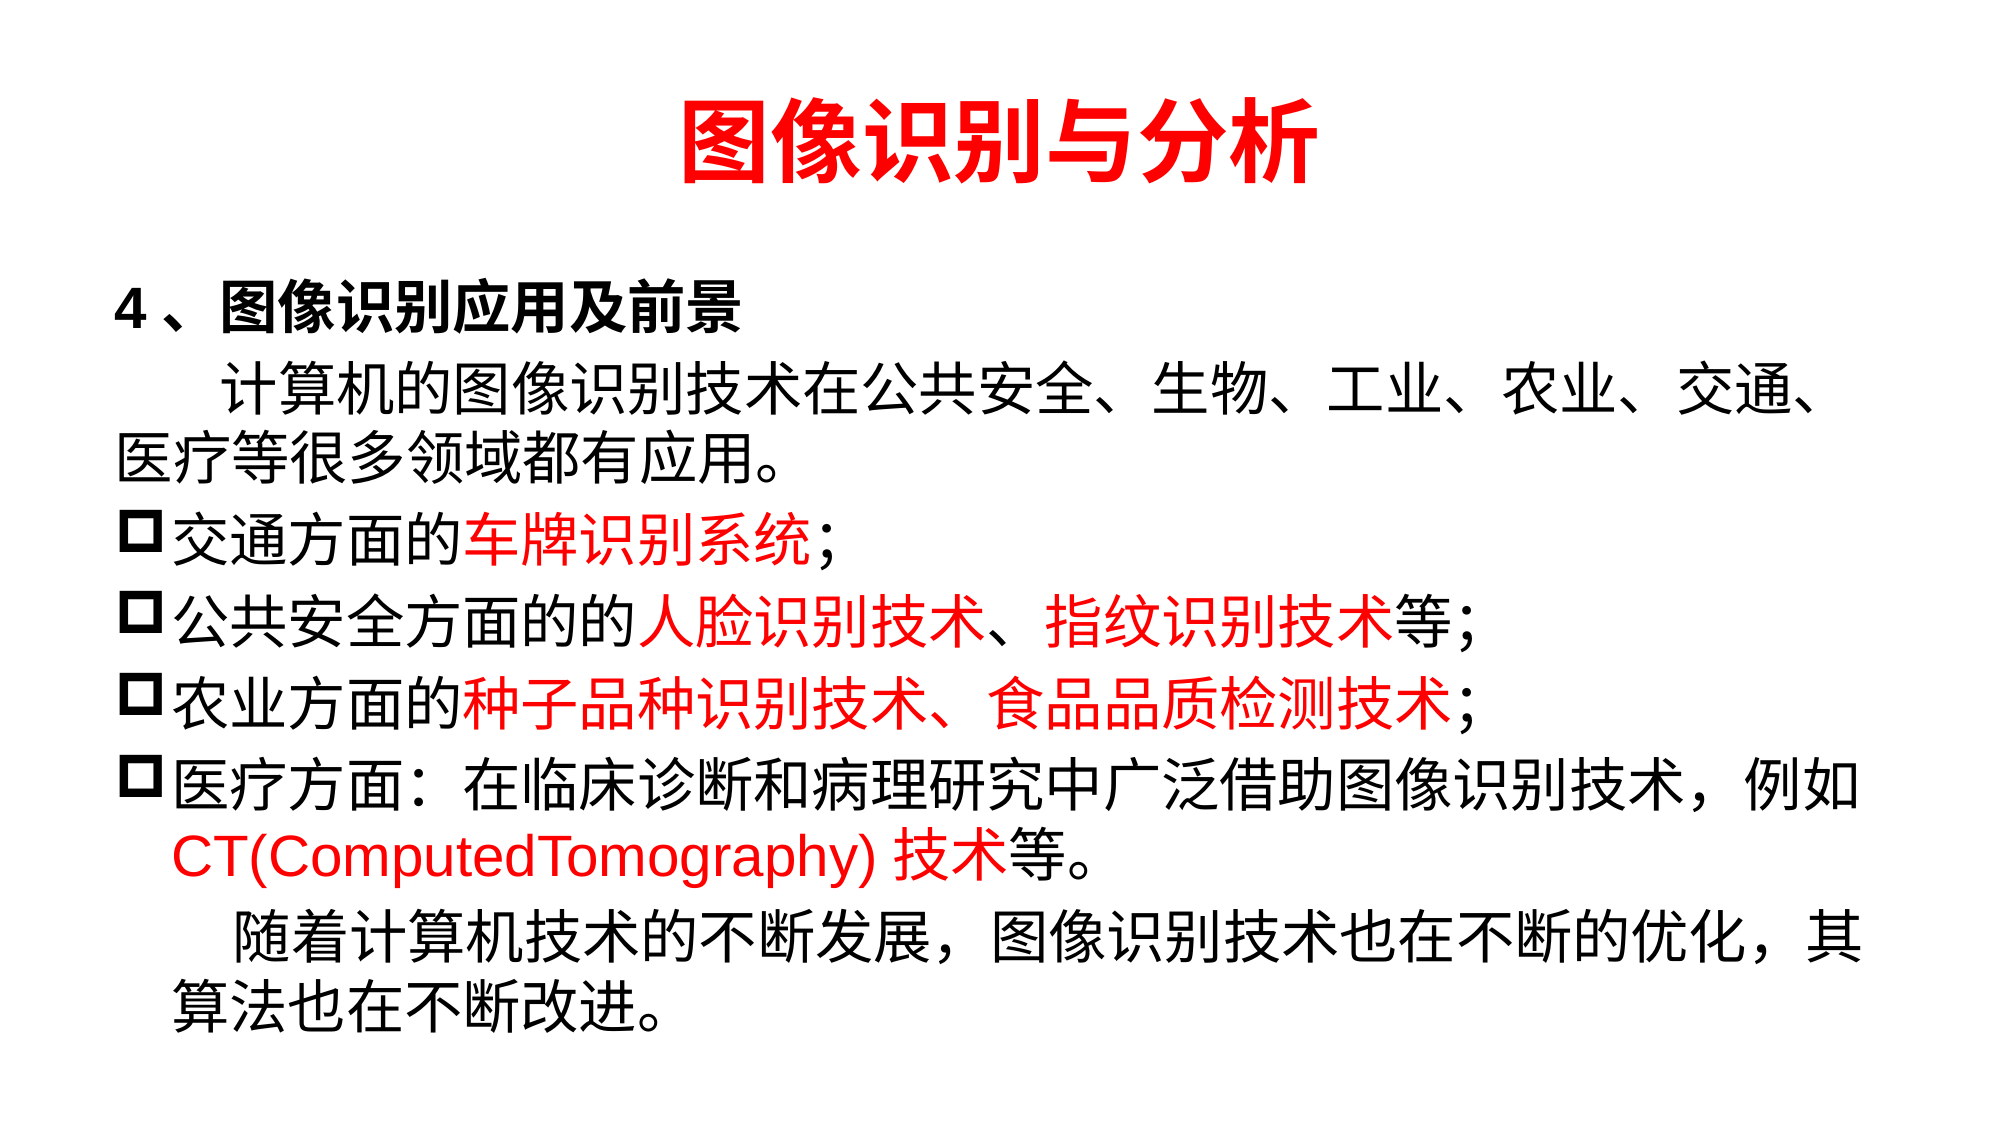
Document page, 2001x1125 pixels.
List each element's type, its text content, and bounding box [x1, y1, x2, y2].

title 图像识别与分析 [99, 45, 1900, 233]
list 4、图像识别应用及前景 计算机的图像识别技术在公共安全、生物、工业、农业、交通、医疗等很多领域都有应用。 交通方面的车牌识别系统； 公共安全方面的的人脸识别技术、指纹识别技术等； 农业方面的种子品种识别技术、食品品质检测技术； 医疗方面：在临床诊断和病理研究中广泛借助图像识别技术，例如CT(ComputedTomography)技术等。 随着计算机技术的不断发展，图像识别技术也在不断的优化，其算法也在不断改进。 [99, 262, 1900, 1089]
